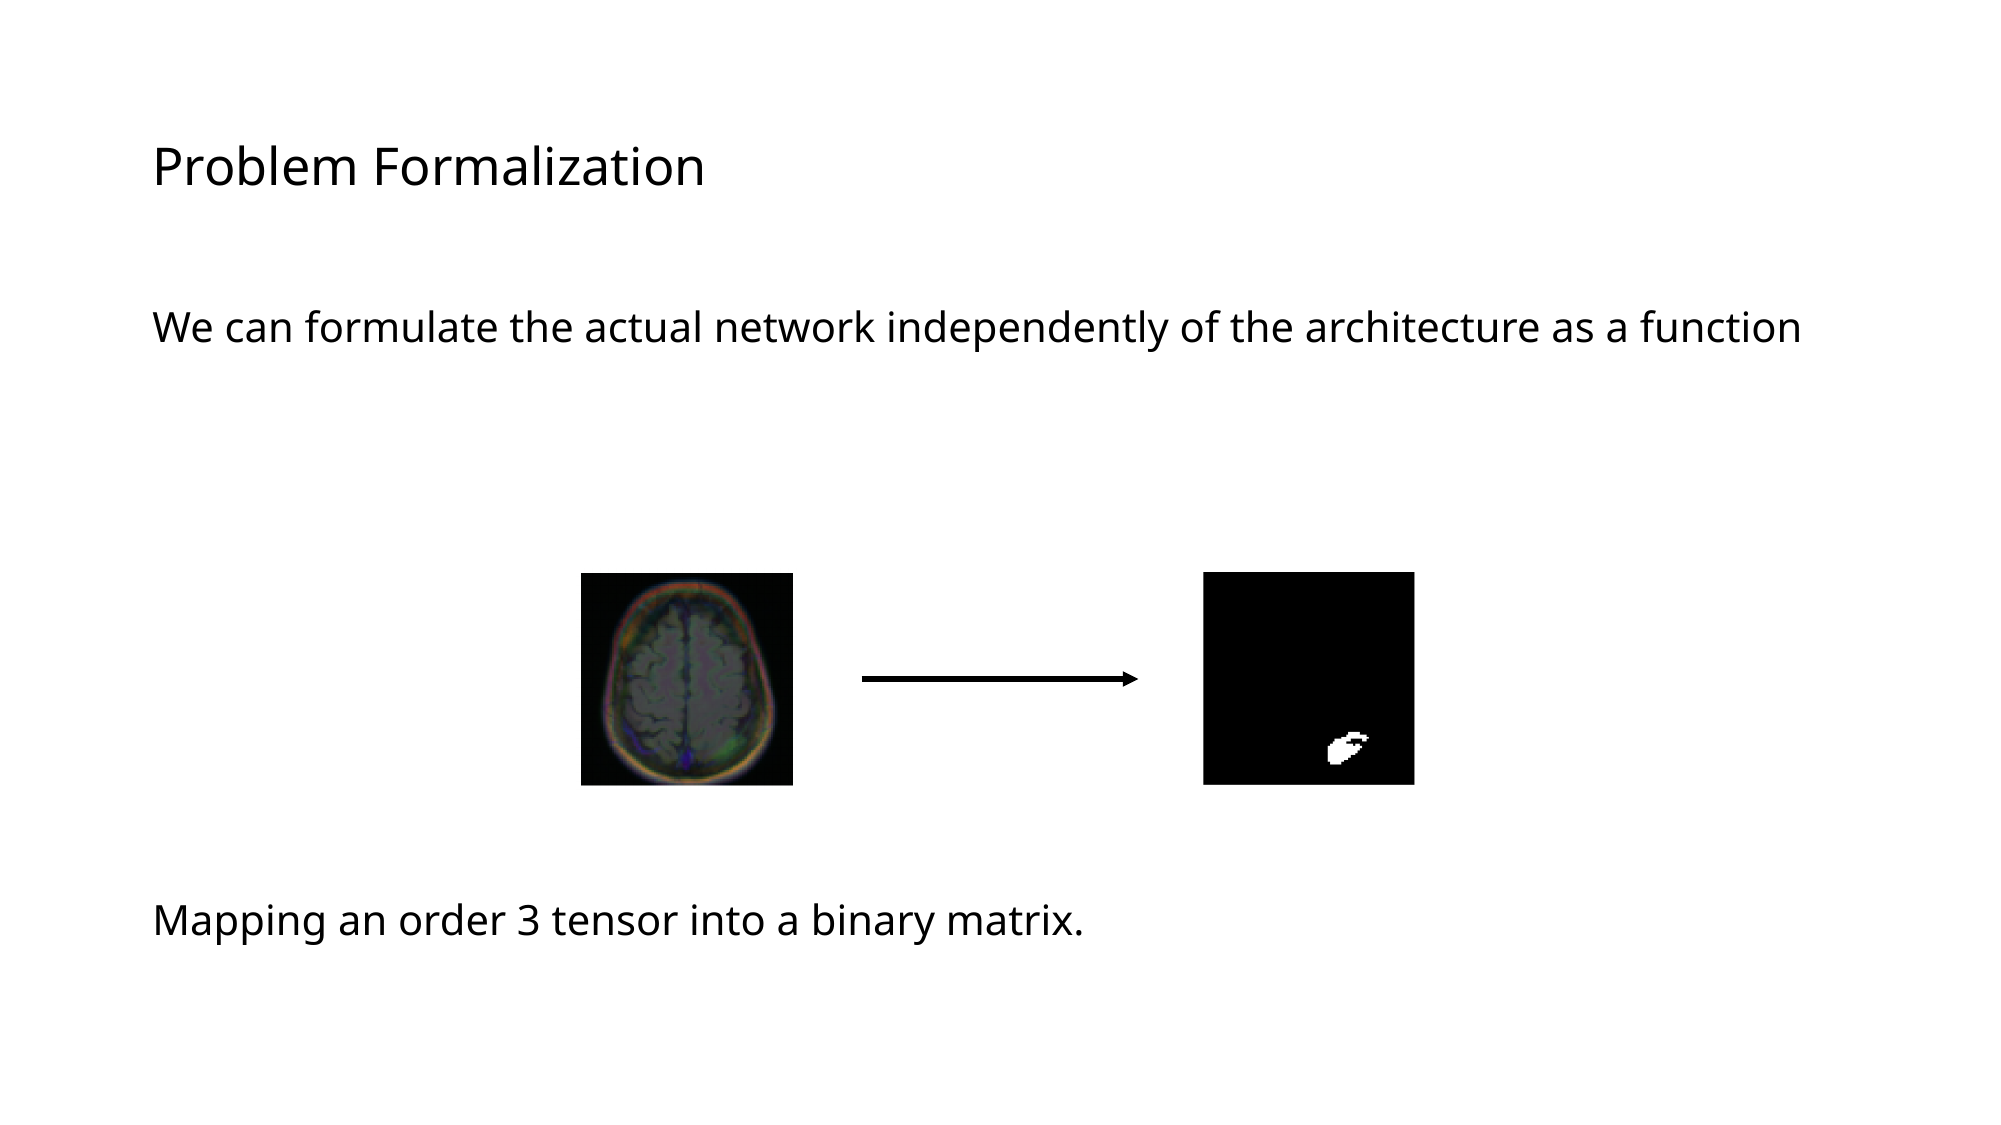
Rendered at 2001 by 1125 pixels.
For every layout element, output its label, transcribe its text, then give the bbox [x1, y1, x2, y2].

title Problem Formalization [137, 59, 1863, 278]
picture [576, 568, 798, 790]
picture [1202, 571, 1417, 787]
